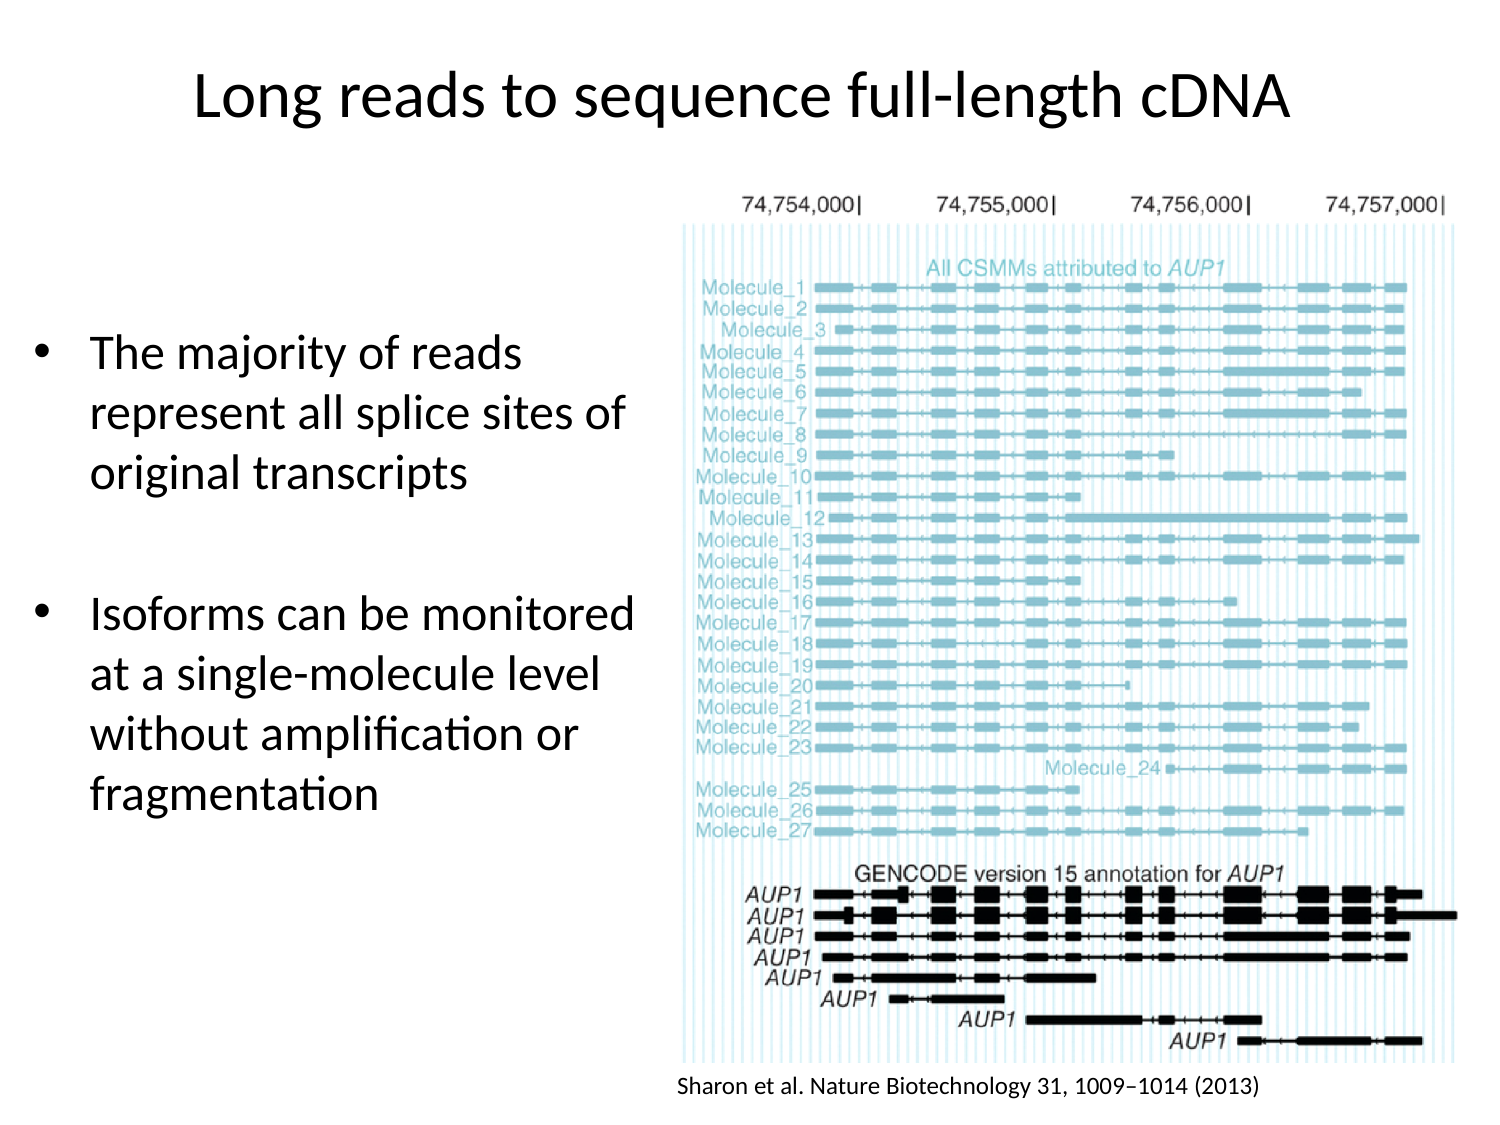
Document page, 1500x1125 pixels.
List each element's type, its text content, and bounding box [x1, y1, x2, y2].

title Long reads to sequence full-length cDNA [75, 45, 1425, 138]
text_box Sharon et al. Nature Biotechnology 31, 1009–1014 (2013) [662, 1062, 1338, 1108]
list The majority of reads represent all splice sites of original transcripts Isoforms can be monitored at a single-molecule level without amplification or fragmentation [18, 312, 669, 913]
picture [674, 187, 1466, 1063]
